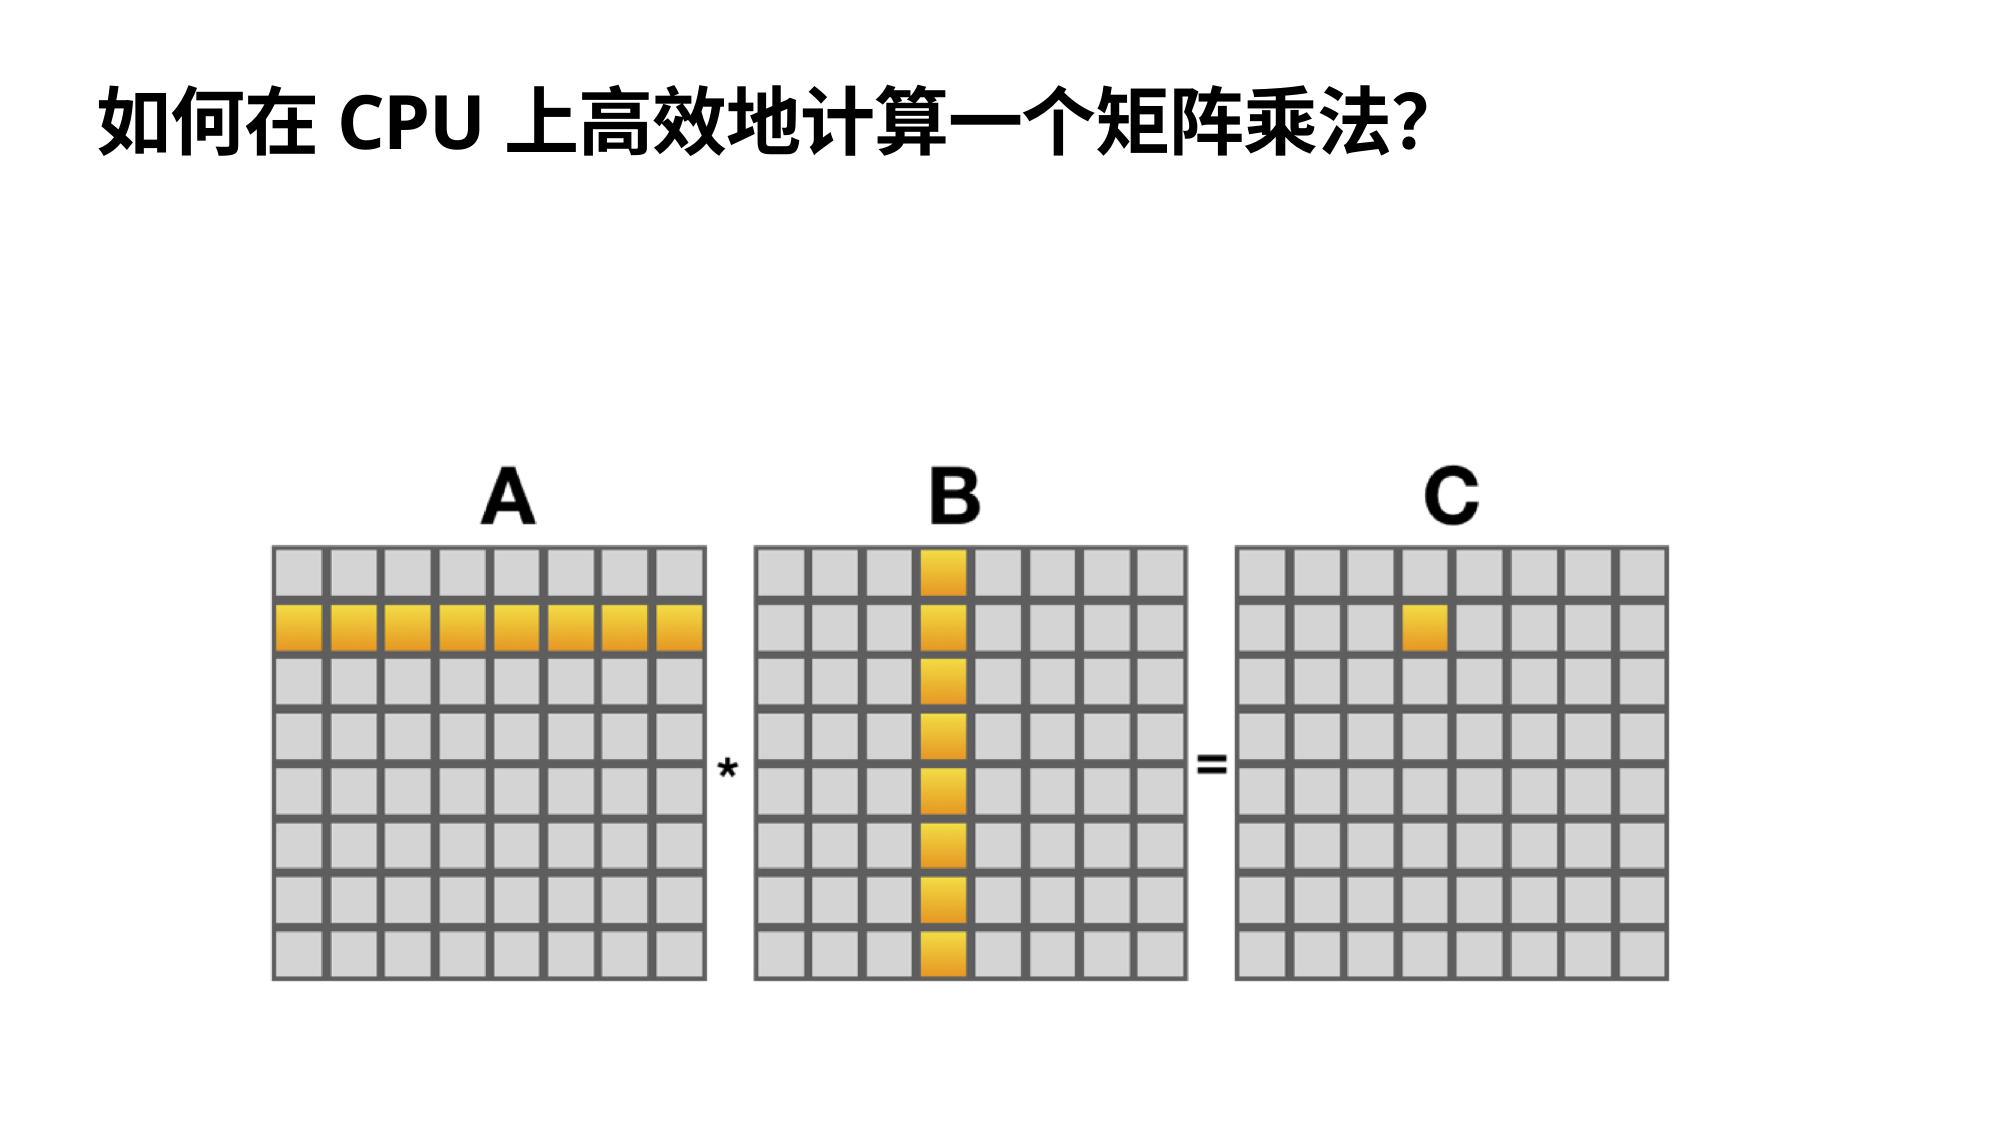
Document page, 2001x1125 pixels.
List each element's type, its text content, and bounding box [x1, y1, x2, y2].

picture [269, 440, 1670, 983]
title 如何在CPU上高效地计算一个矩阵乘法？ [96, 75, 1904, 166]
